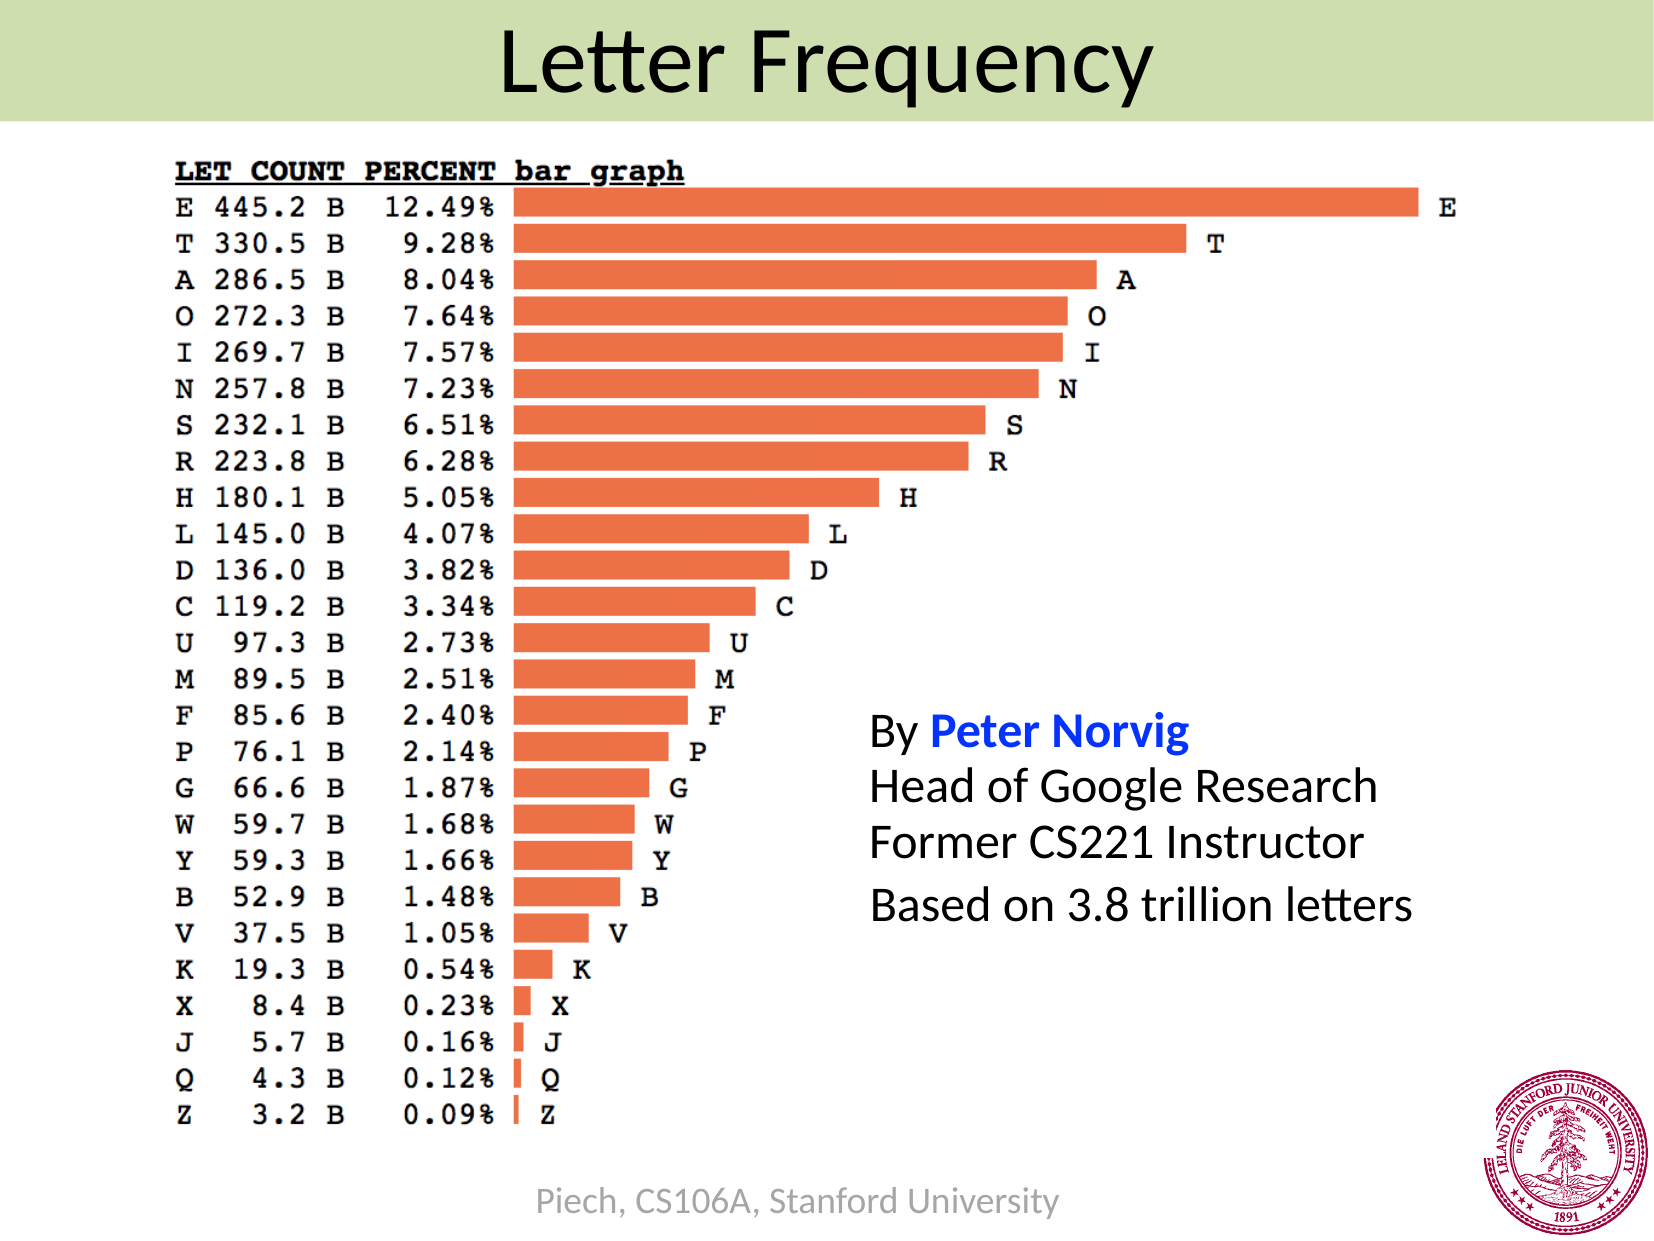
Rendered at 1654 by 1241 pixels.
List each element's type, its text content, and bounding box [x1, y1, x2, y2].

picture [151, 132, 1648, 1235]
text_box Letter Frequency [0, 0, 1654, 122]
